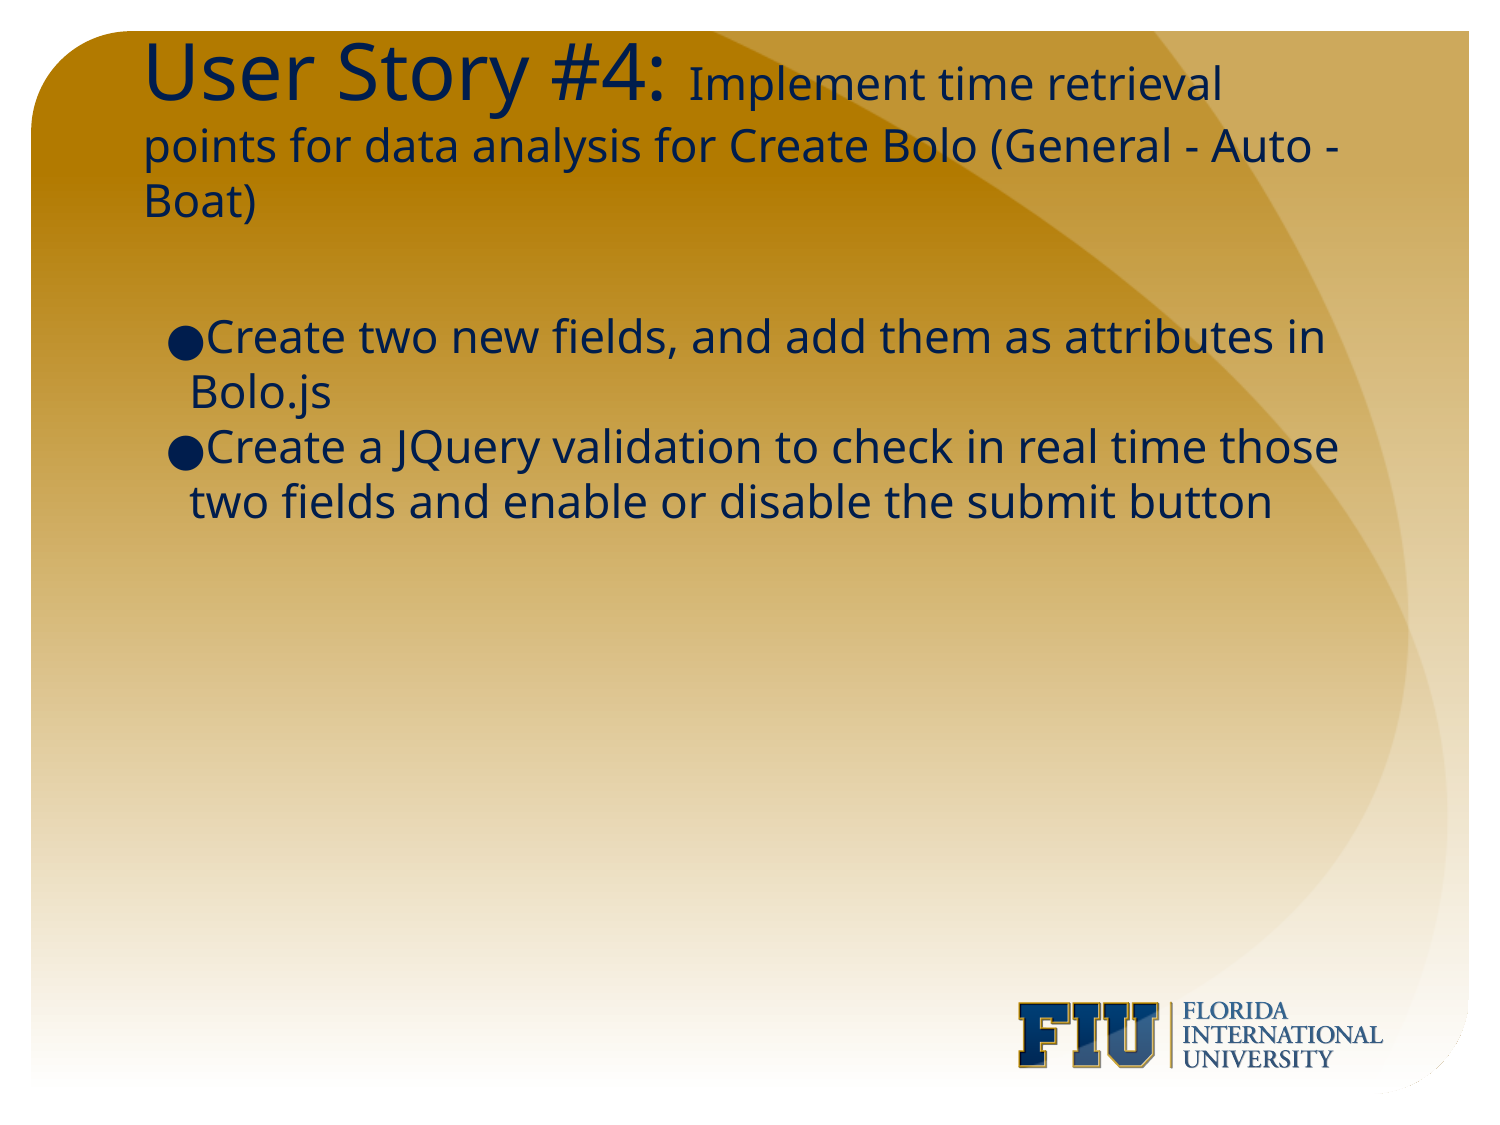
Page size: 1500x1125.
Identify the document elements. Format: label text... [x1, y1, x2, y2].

list Create two new fields, and add them as attributes in Bolo.js Create a JQuery validation to check in real time those two fields and enable or disable the submit button [127, 299, 1372, 991]
title User Story #4: Implement time retrieval points for data analysis for Create Bolo (General - Auto - Boat) [127, 62, 1372, 234]
picture [24, 30, 1473, 1094]
